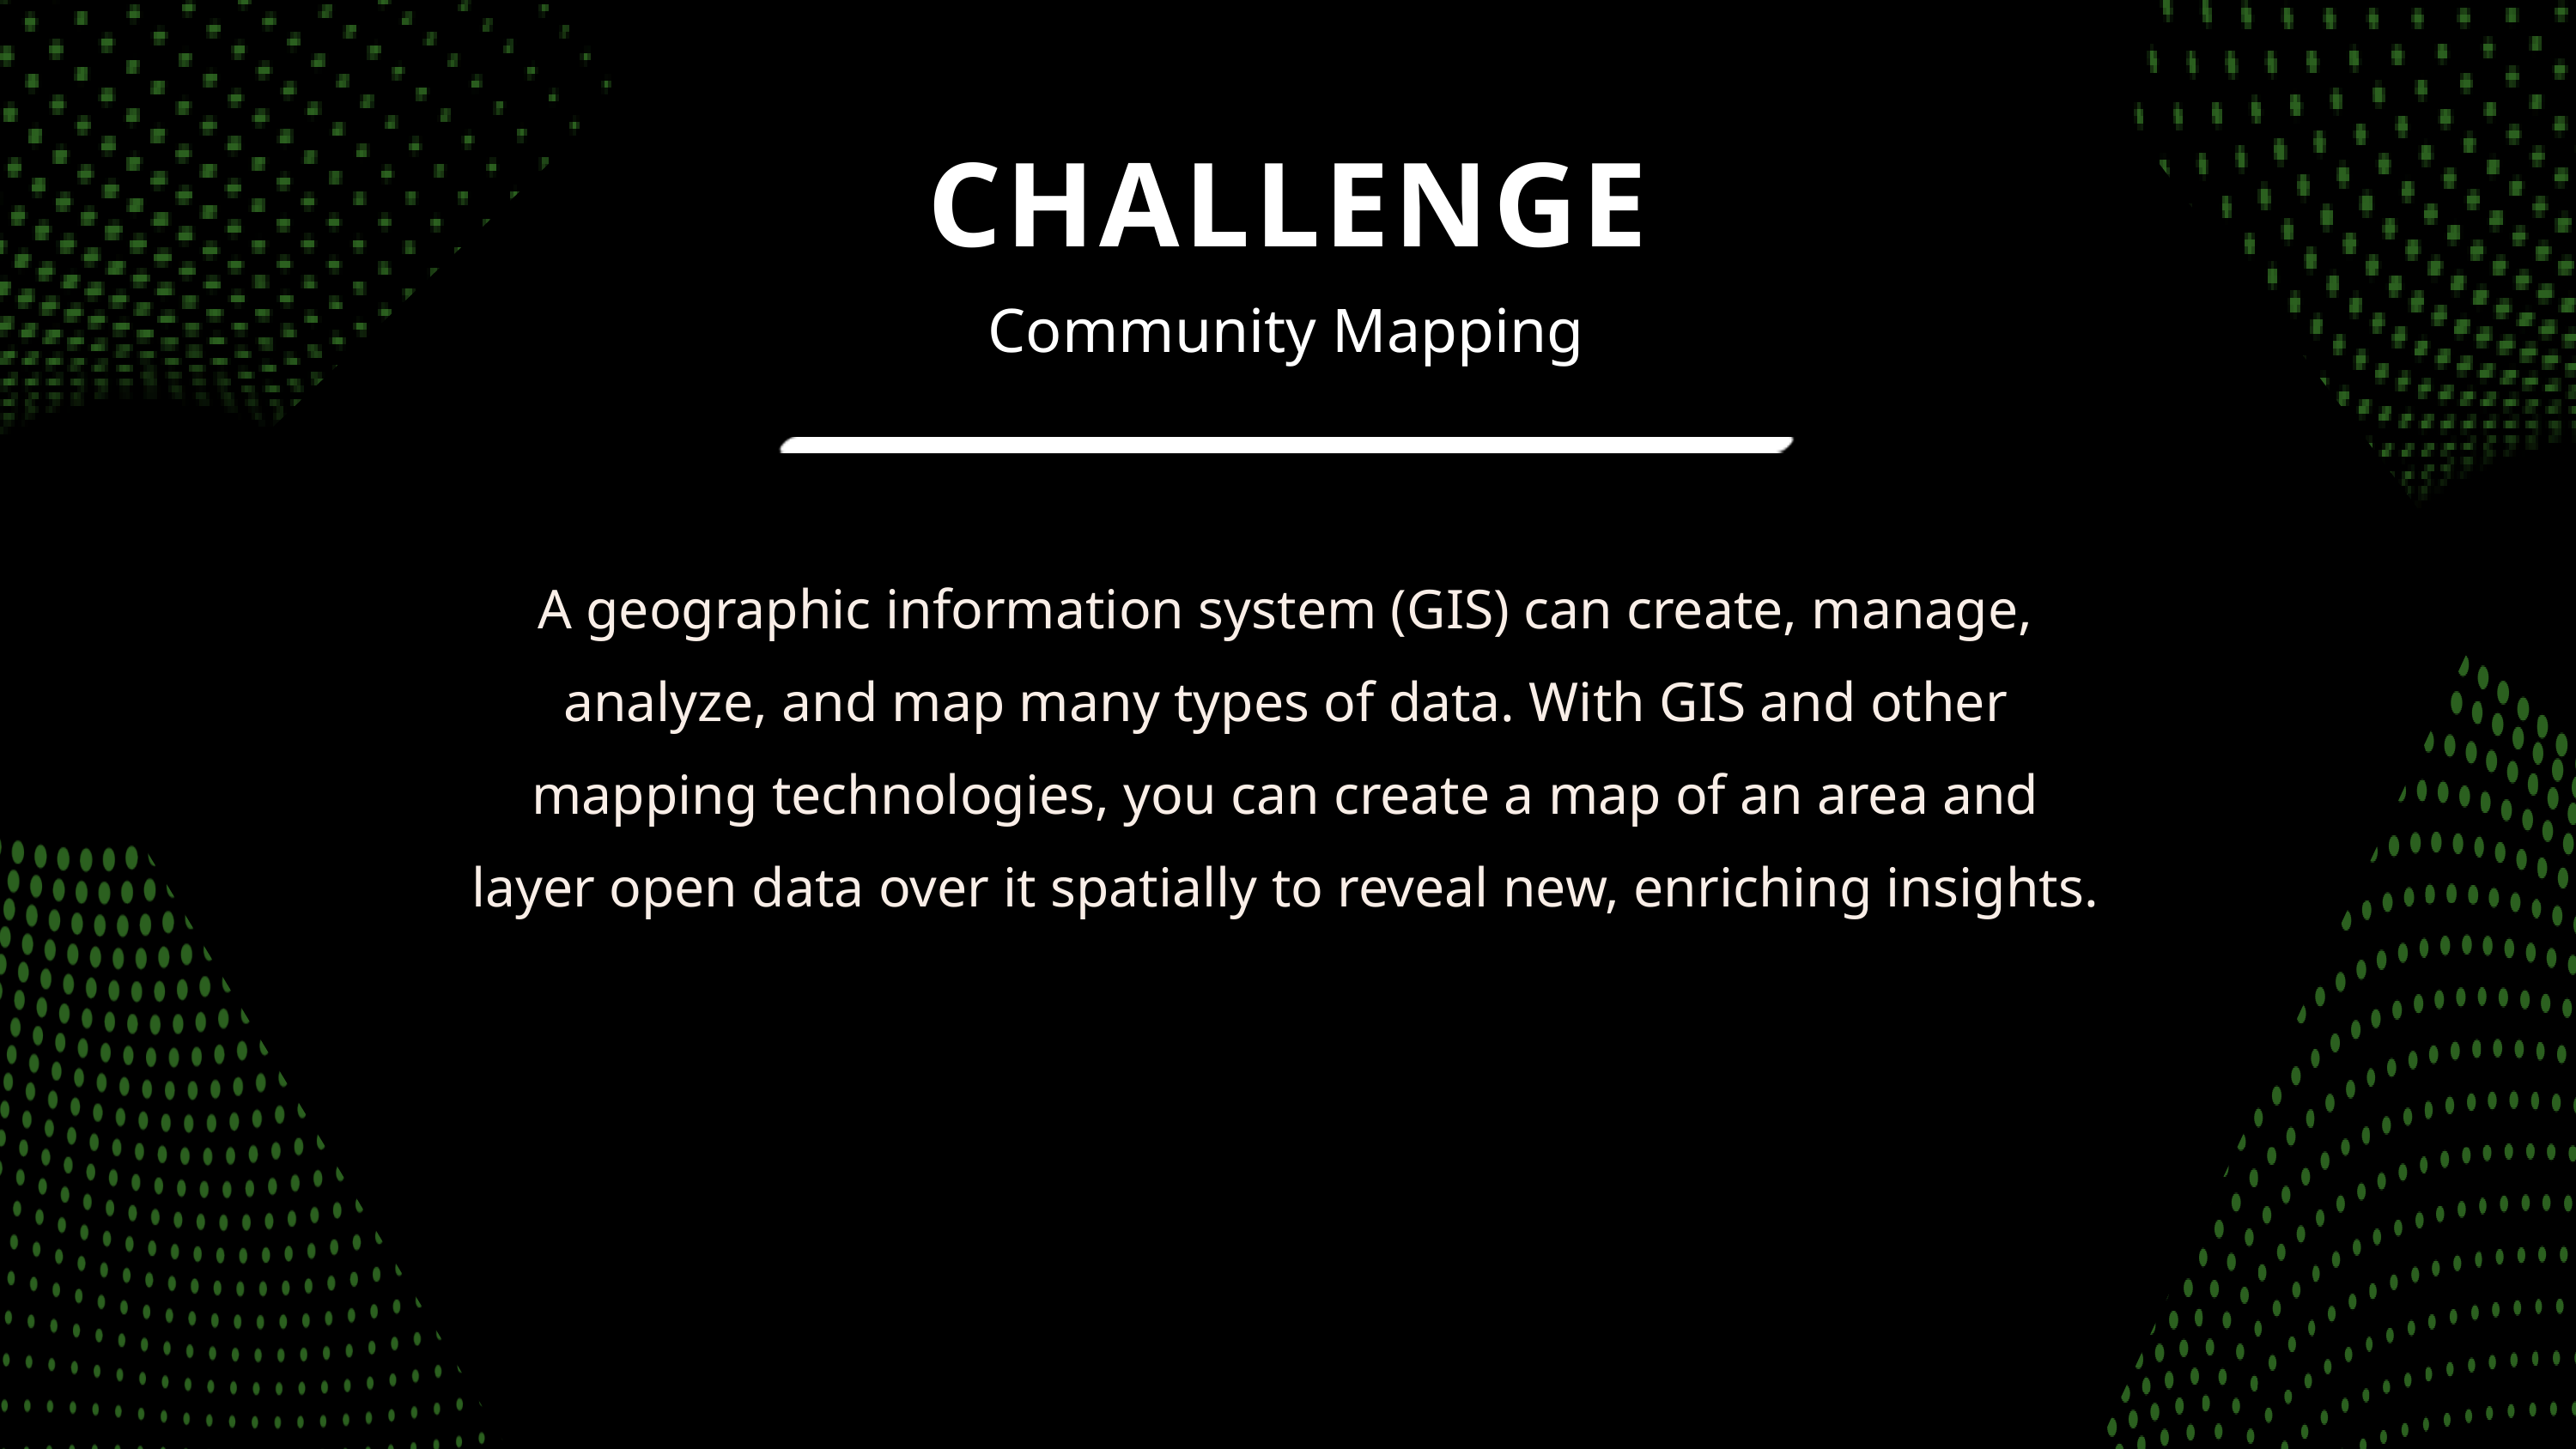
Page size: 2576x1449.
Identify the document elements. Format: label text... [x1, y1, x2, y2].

text_box CHALLENGE [440, 107, 2237, 269]
text_box A geographic information system (GIS) can create, manage, analyze, and map many types of data. With GIS and other mapping technologies, you can create a map of an area and layer open data over it spatially to reveal new, enriching insights. [471, 546, 2102, 919]
text_box Community Mapping [307, 269, 2266, 460]
text_box [0, 0, 720, 688]
text_box [2036, 0, 2576, 719]
text_box [2097, 604, 2576, 1449]
text_box [0, 659, 508, 1449]
